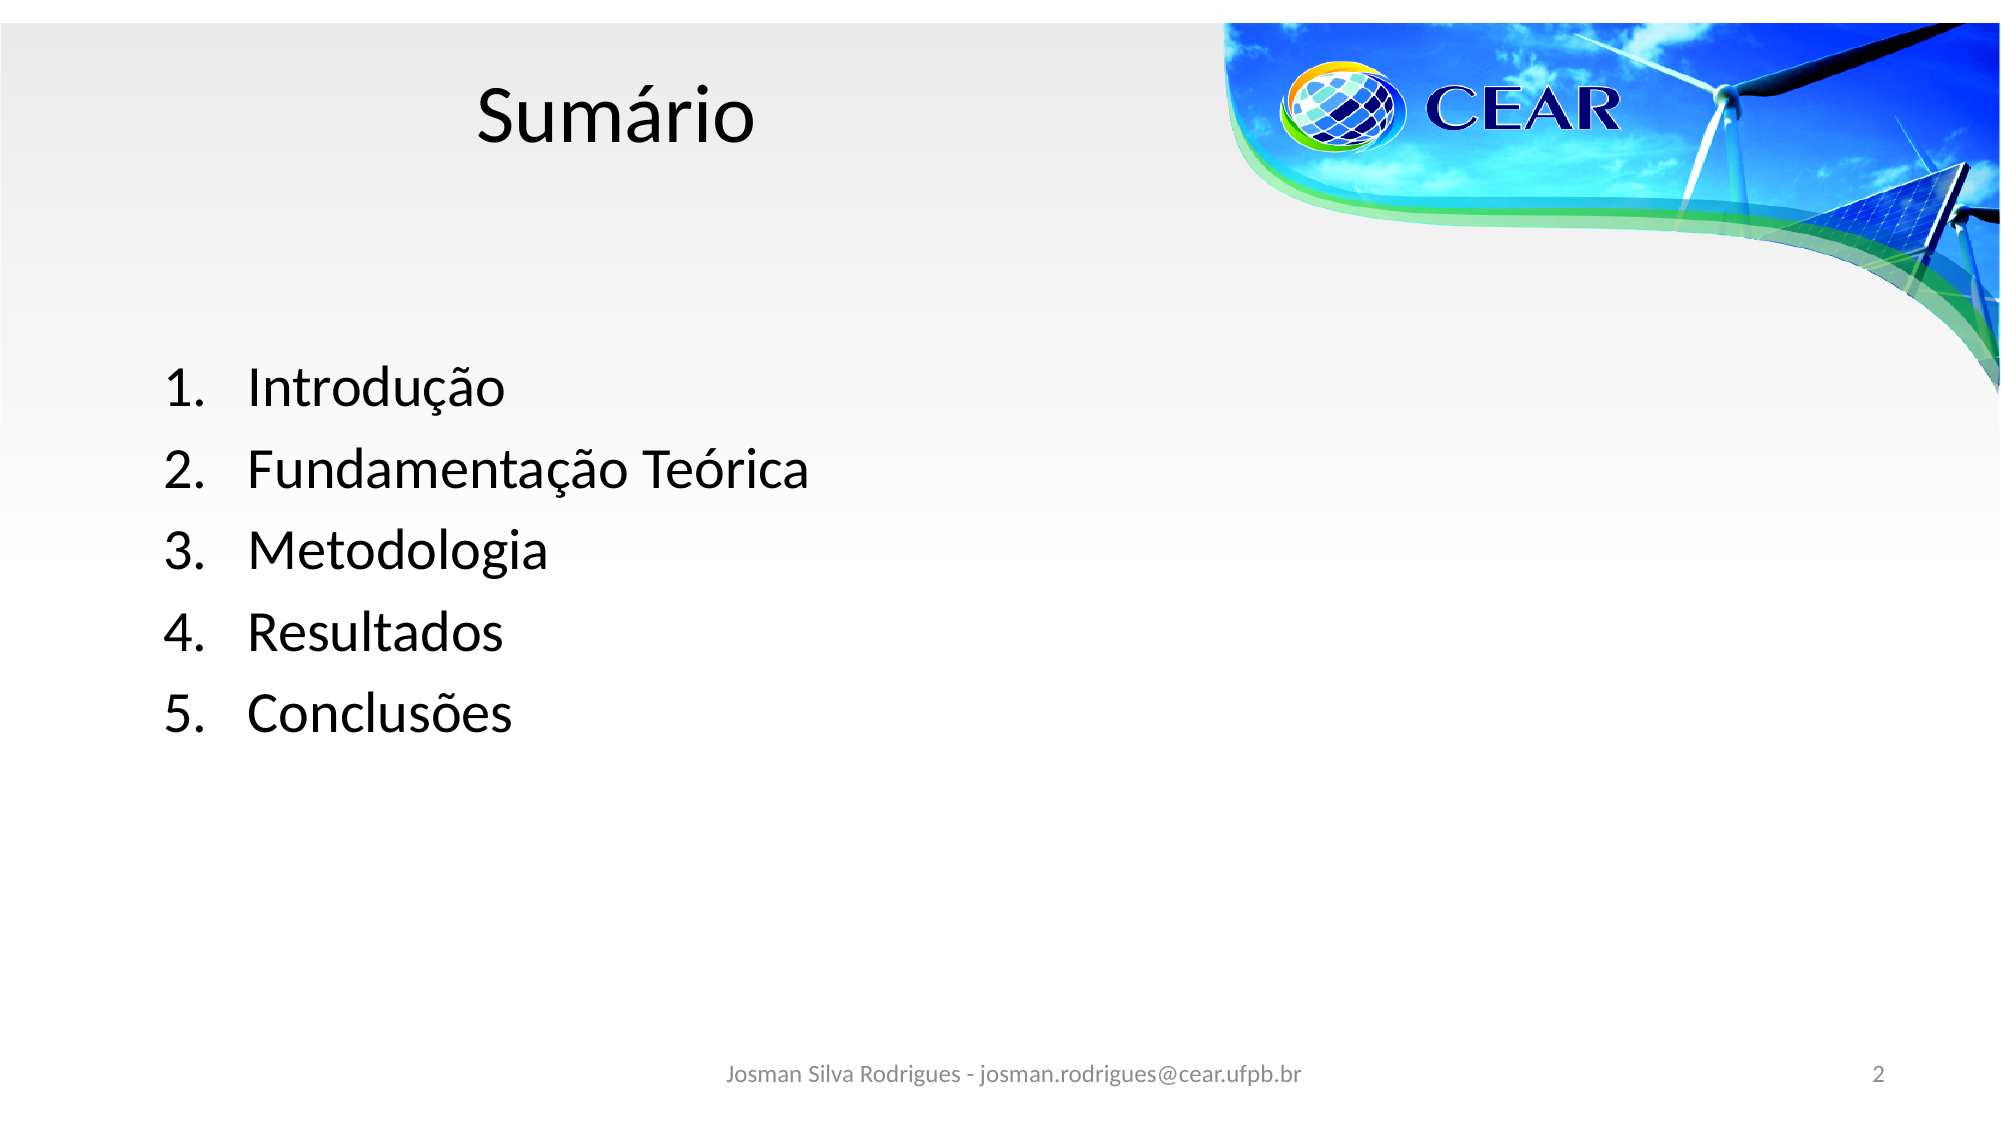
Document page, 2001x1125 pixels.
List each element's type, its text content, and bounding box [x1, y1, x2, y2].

title Sumário [56, 15, 1177, 203]
list Introdução Fundamentação Teórica Metodologia Resultados Conclusões [148, 340, 1790, 1103]
slide_number 2 [1790, 1042, 1900, 1103]
picture [0, 0, 2001, 1125]
